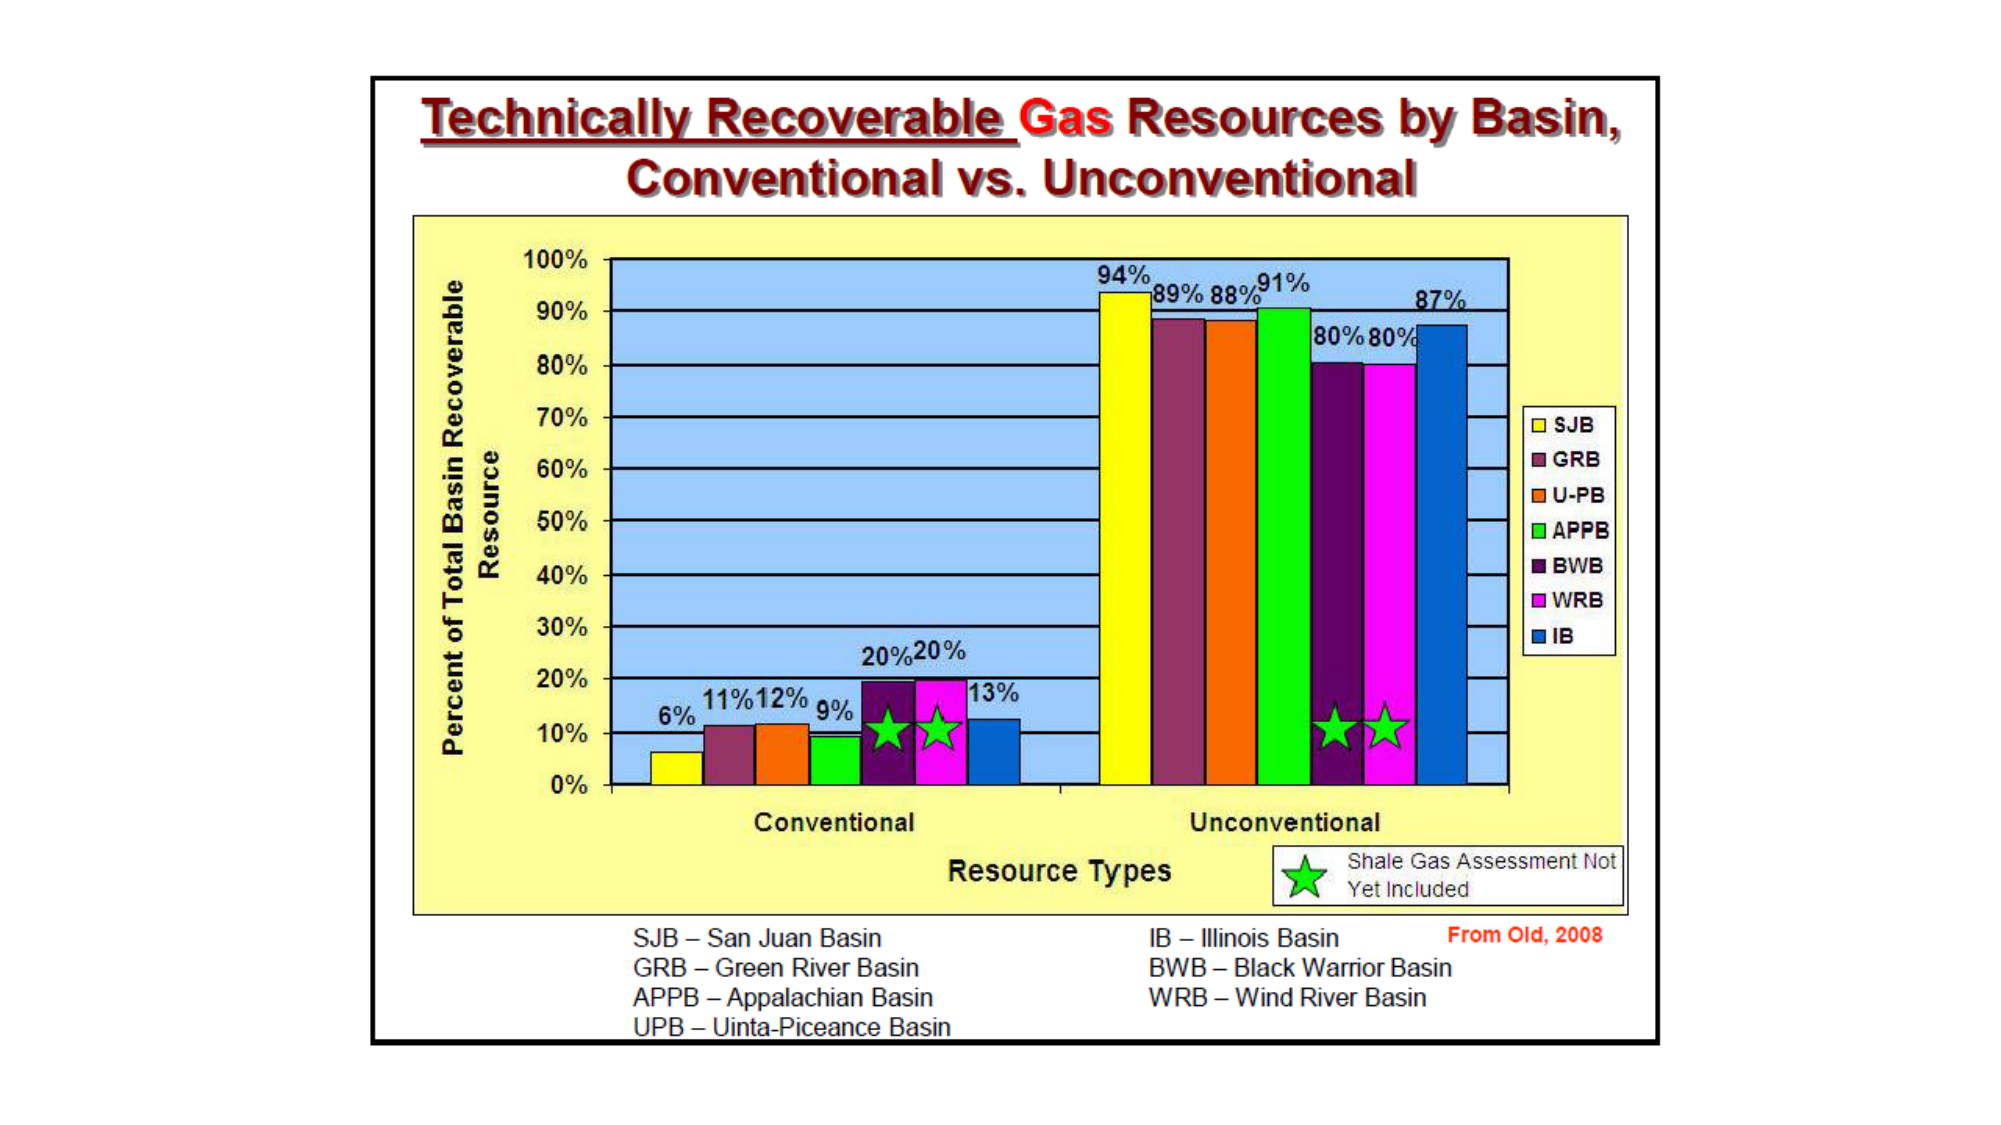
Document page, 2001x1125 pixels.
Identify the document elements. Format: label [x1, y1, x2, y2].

picture [366, 73, 1665, 1052]
